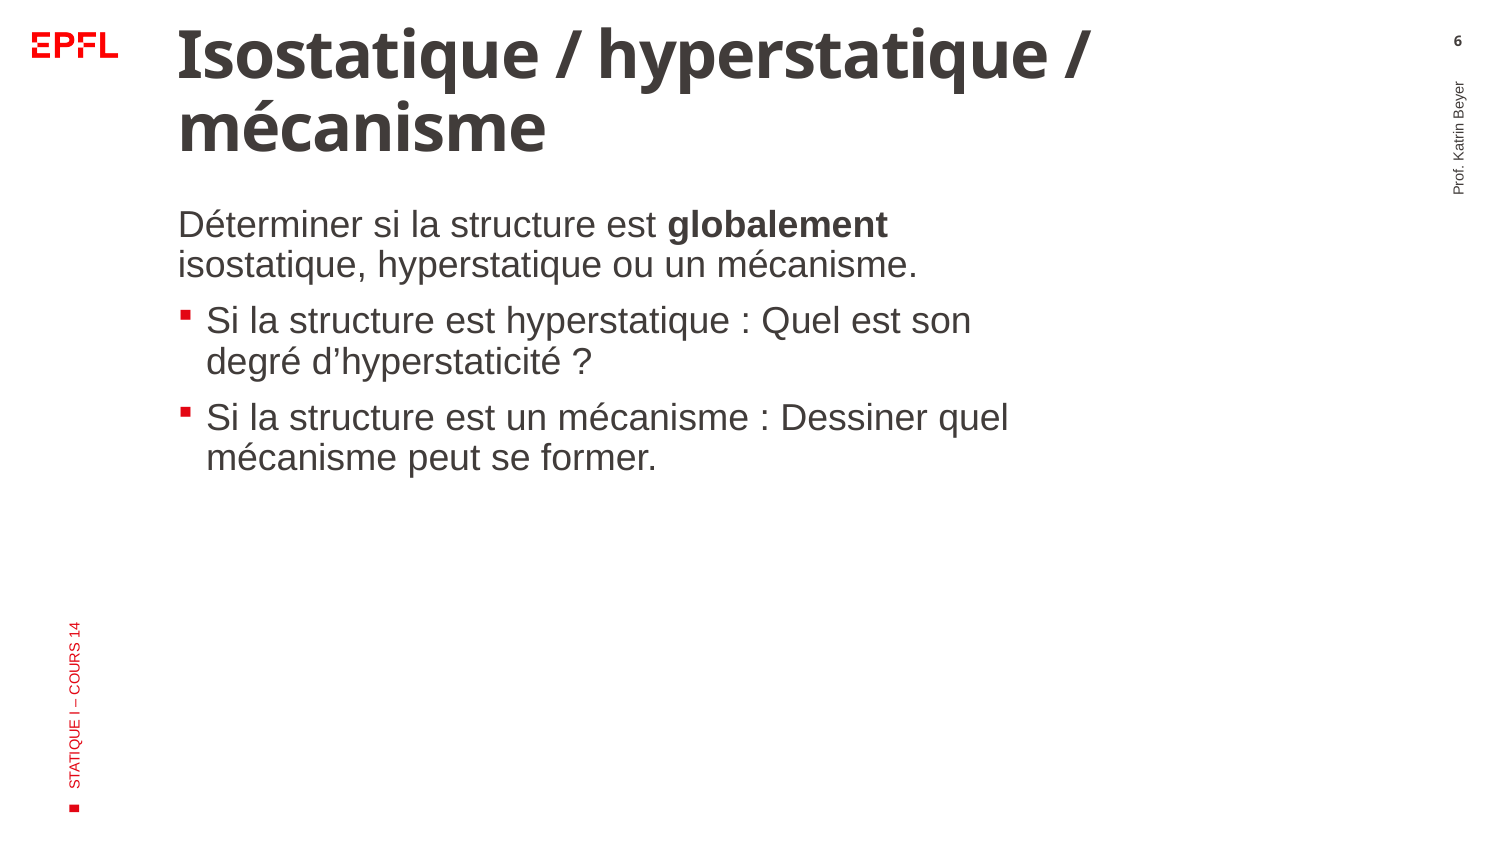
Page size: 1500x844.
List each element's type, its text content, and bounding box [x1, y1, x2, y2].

picture [21, 21, 129, 69]
footer Prof. Katrin Beyer [1415, 59, 1500, 641]
list Déterminer si la structure est globalement isostatique, hyperstatique ou un mécanisme. Si la structure est hyperstatique : Quel est son degré d’hyperstaticité ? Si la structure est un mécanisme : Dessiner quel mécanisme peut se former. [148, 198, 1081, 754]
slide_number 6 [1415, 32, 1500, 59]
slide_number STATIQUE I – COURS 14 [0, 256, 149, 805]
title Isostatique / hyperstatique / mécanisme [148, 21, 1300, 198]
